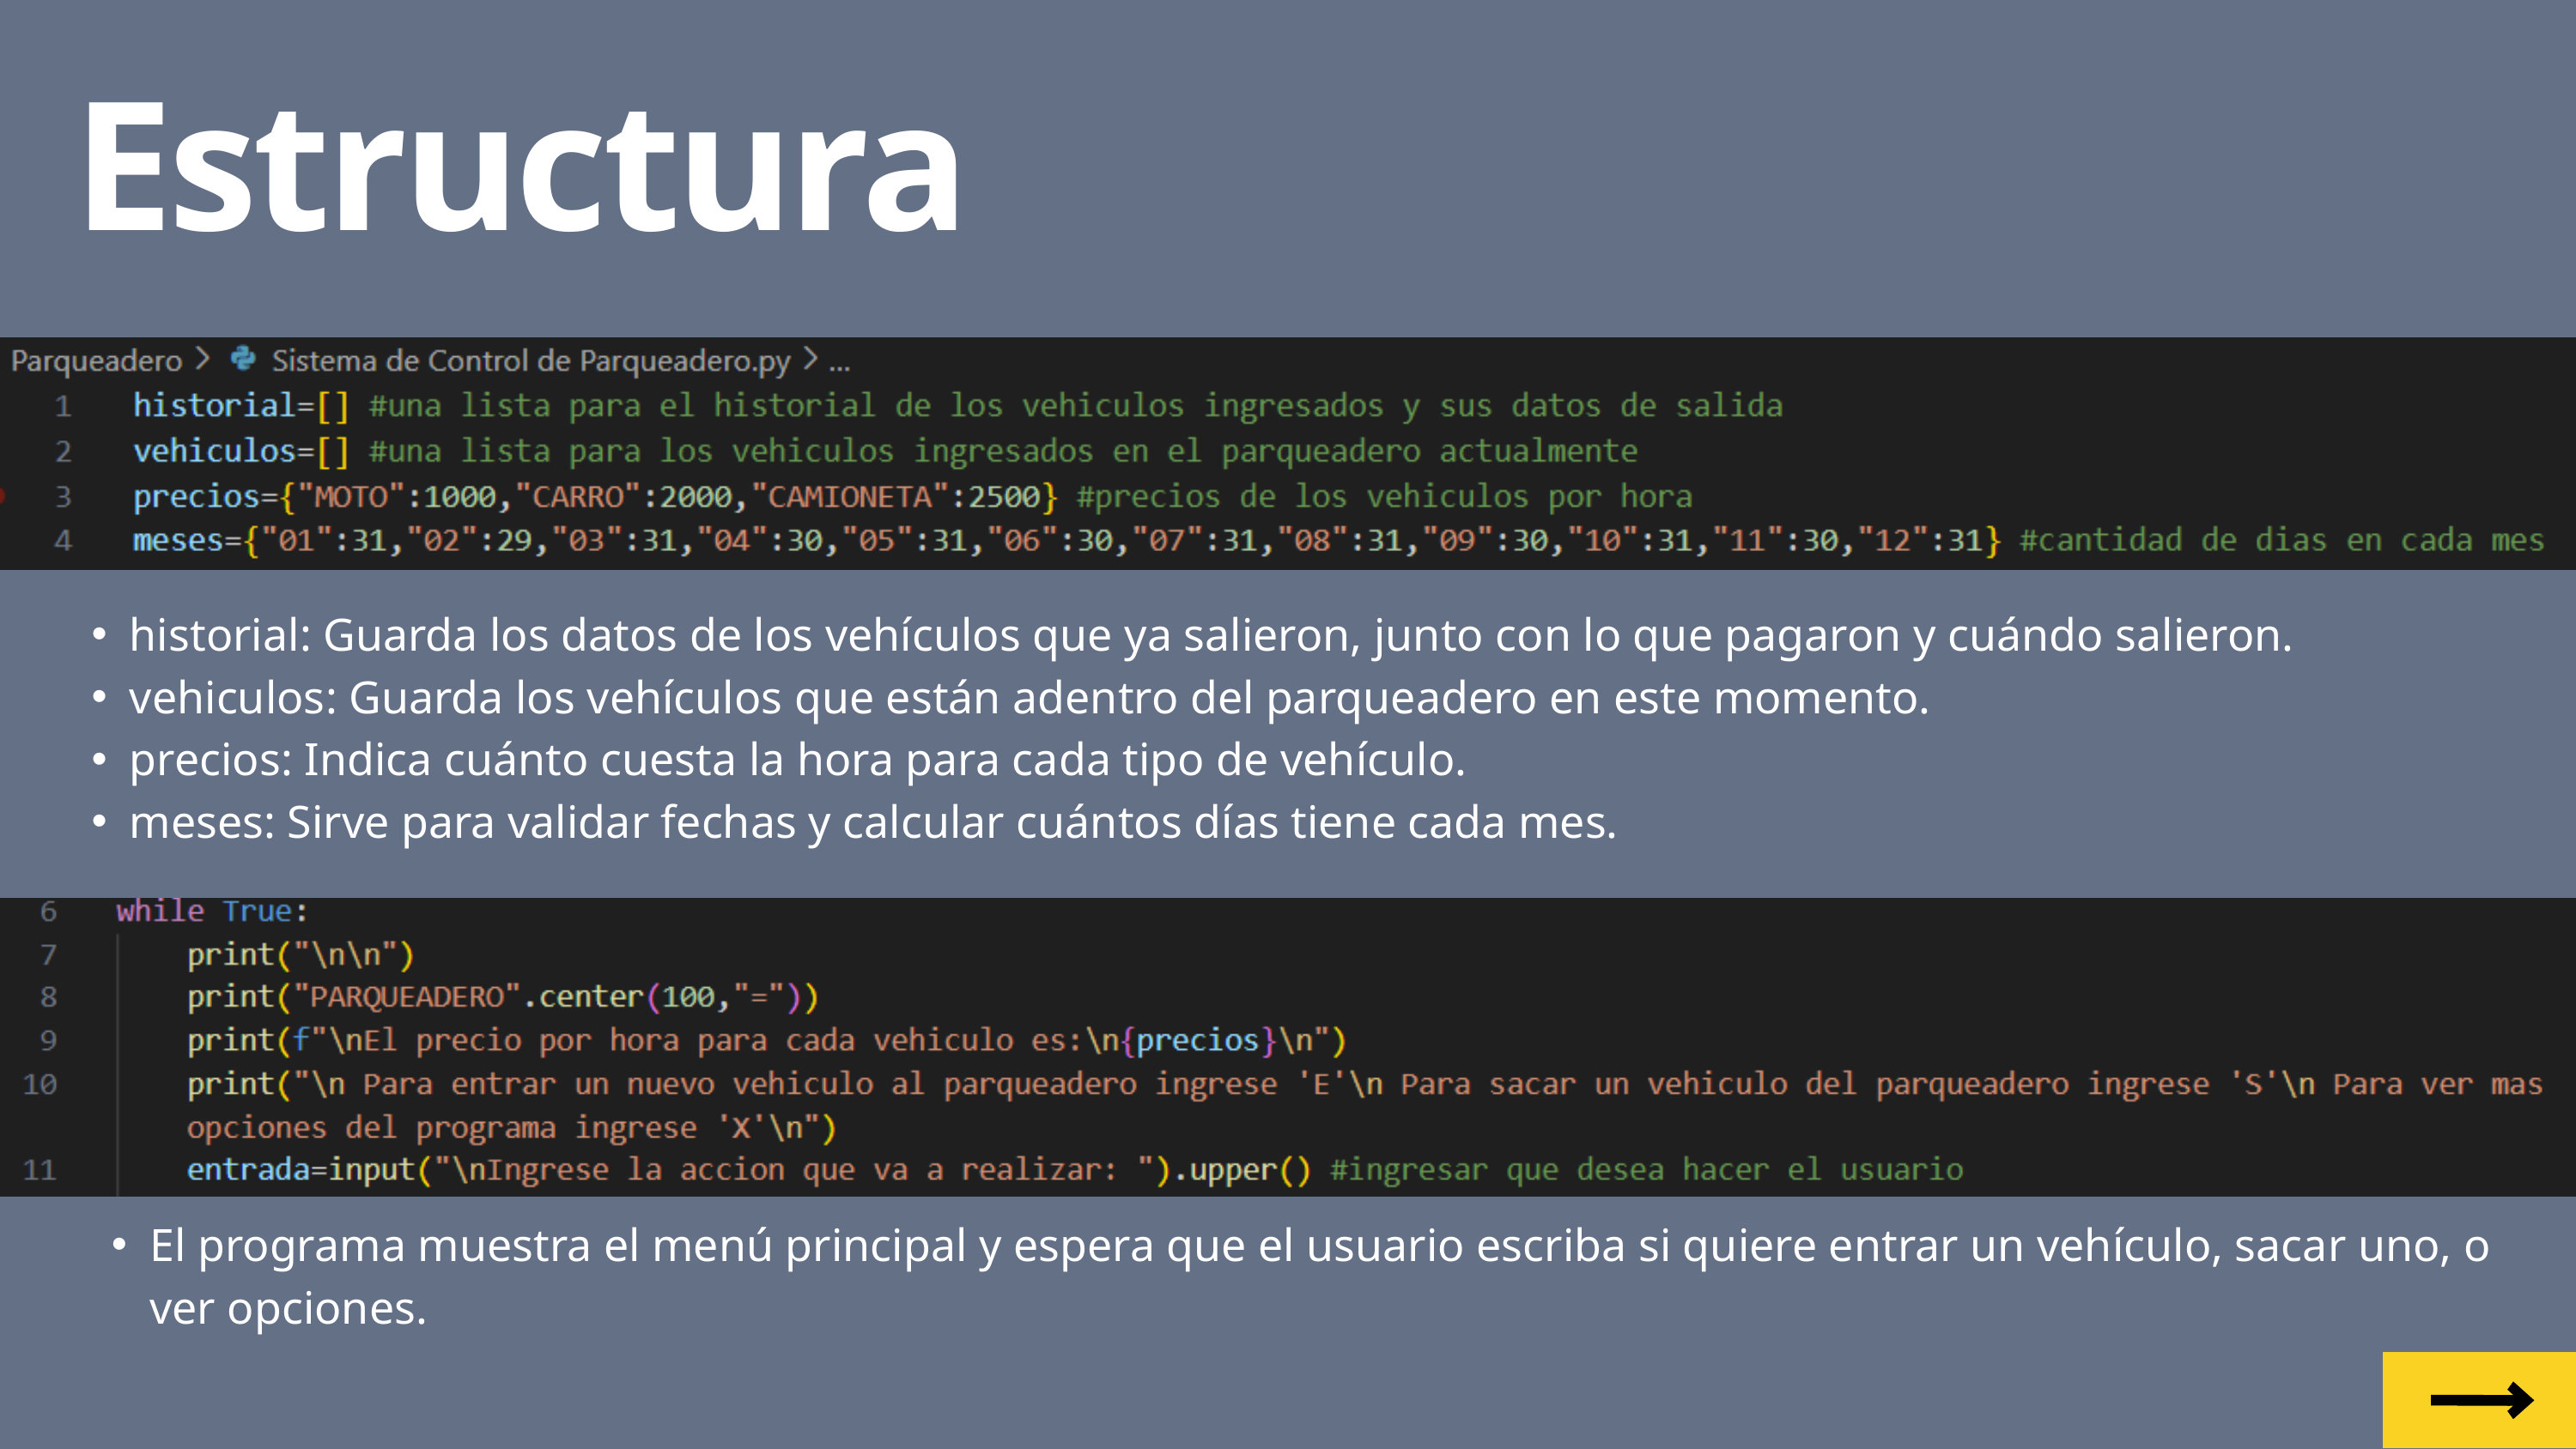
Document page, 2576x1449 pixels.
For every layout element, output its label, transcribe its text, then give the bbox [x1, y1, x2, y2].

text_box [0, 337, 2576, 570]
text_box El programa muestra el menú principal y espera que el usuario escriba si quiere entrar un vehículo, sacar uno, o ver opciones. [73, 1207, 2543, 1333]
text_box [2382, 1351, 2576, 1449]
text_box historial: Guarda los datos de los vehículos que ya salieron, junto con lo que pagaron y cuándo salieron. vehiculos: Guarda los vehículos que están adentro del parqueadero en este momento. precios: Indica cuánto cuesta la hora para cada tipo de vehículo. meses: Sirve para validar fechas y calcular cuántos días tiene cada mes. [53, 597, 2523, 847]
text_box Estructura [73, 67, 1940, 267]
text_box [0, 898, 2576, 1197]
